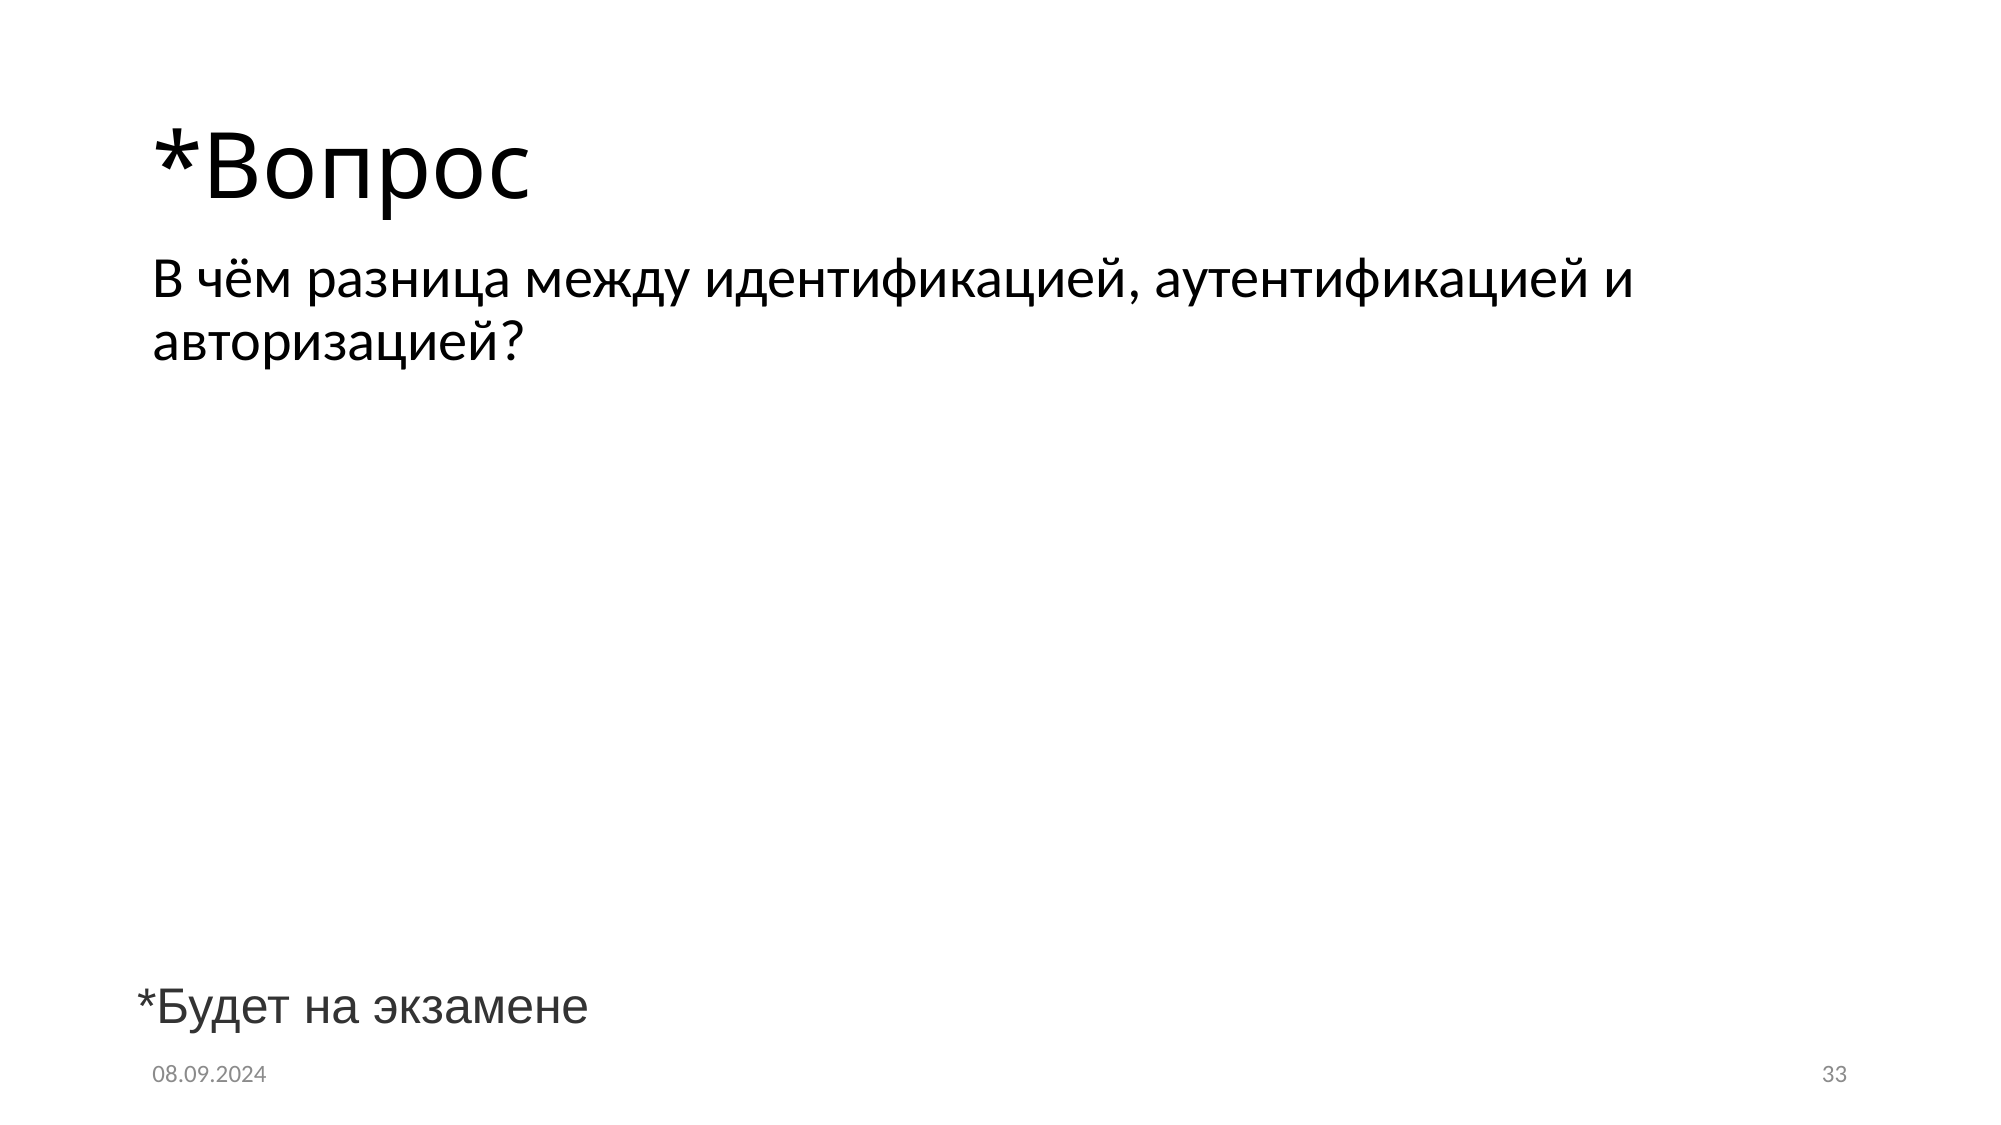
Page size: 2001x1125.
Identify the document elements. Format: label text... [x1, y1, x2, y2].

title *Вопрос [137, 59, 1863, 239]
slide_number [137, 1043, 588, 1103]
slide_number 33 [1412, 1043, 1863, 1103]
text_box *Будет на экзамене [122, 966, 1878, 1041]
list В чём разница между идентификацией, аутентификацией и авторизацией? [137, 239, 1907, 1043]
